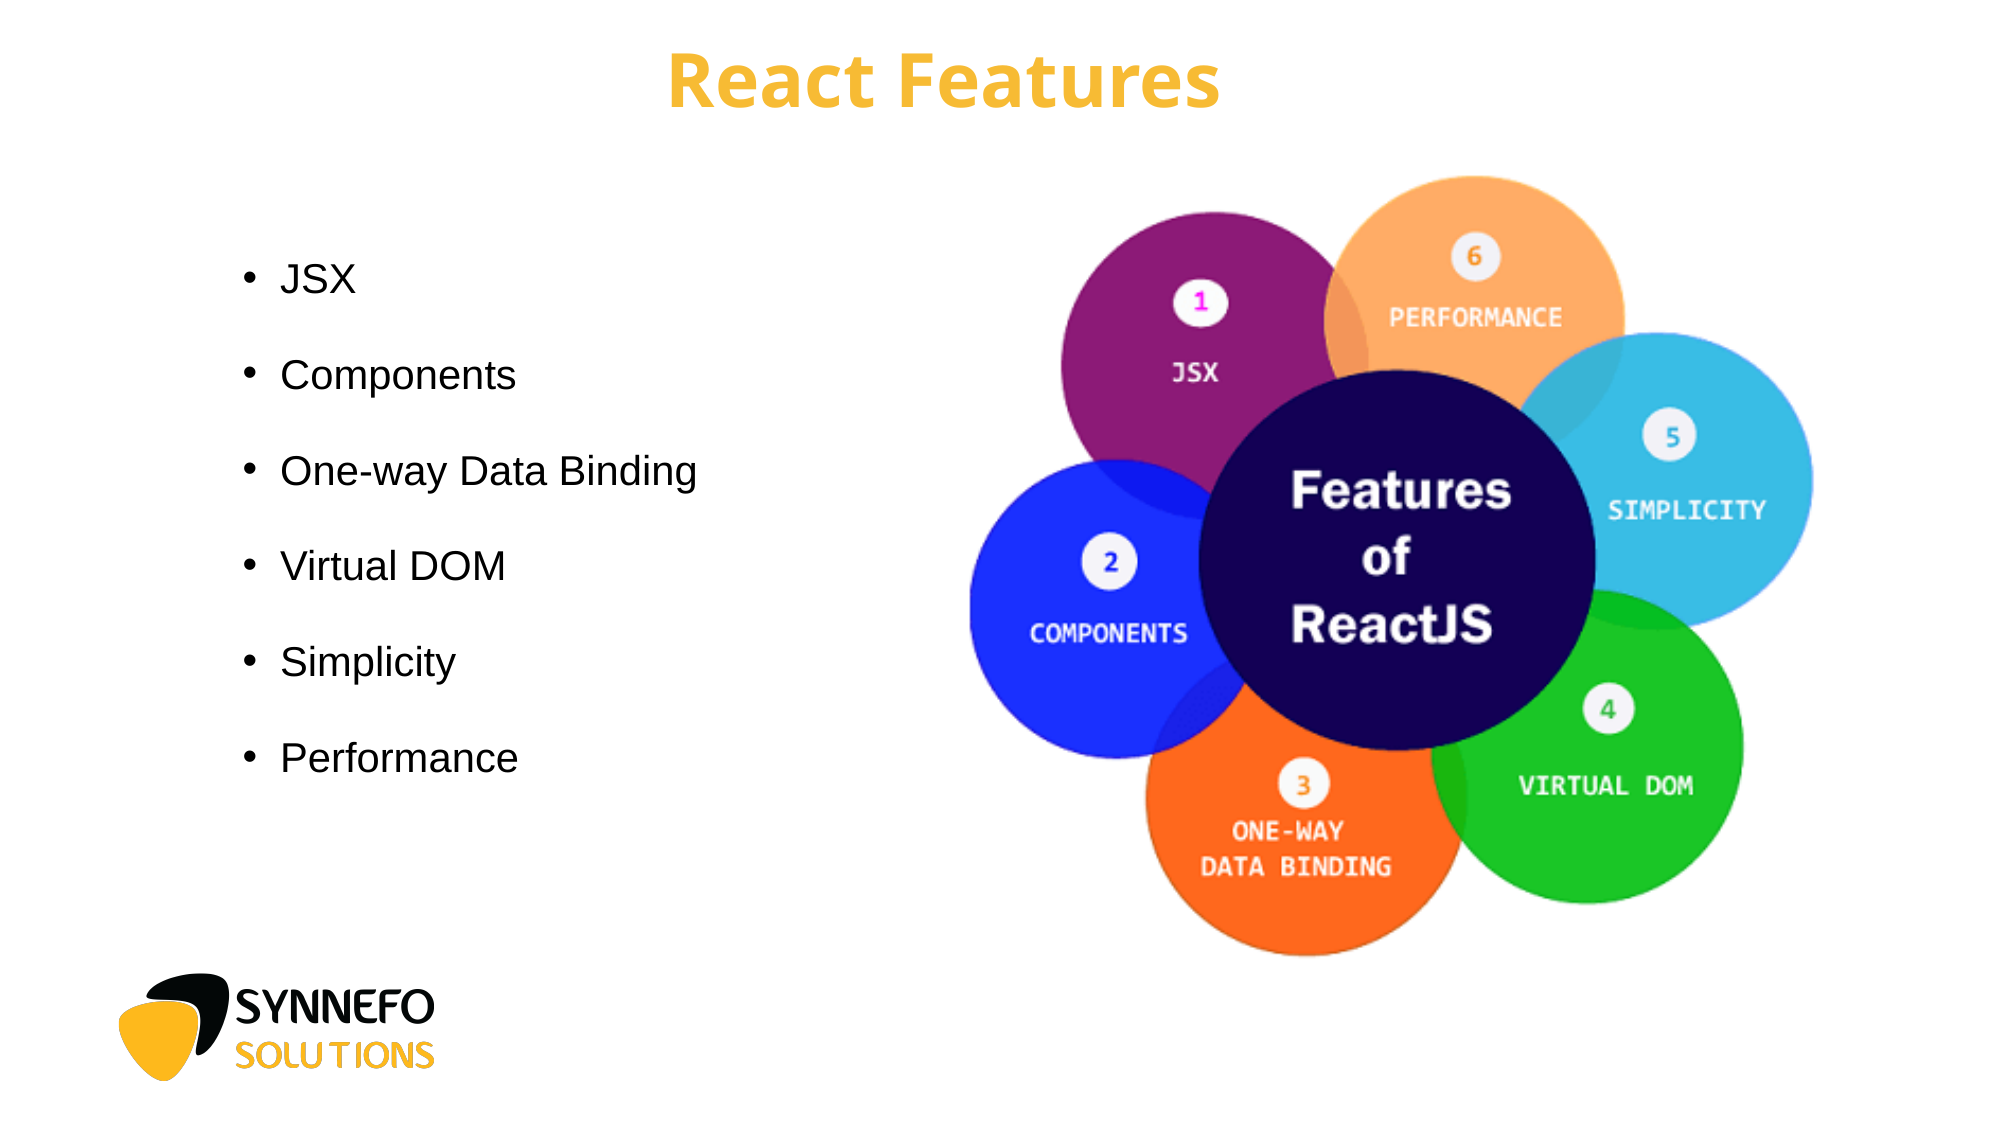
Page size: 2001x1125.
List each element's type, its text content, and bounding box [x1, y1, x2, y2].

text_box JSX Components One-way Data Binding Virtual DOM Simplicity Performance [227, 219, 2000, 982]
picture [943, 168, 1830, 968]
picture [114, 966, 473, 1083]
text_box React Features [96, 22, 1792, 136]
